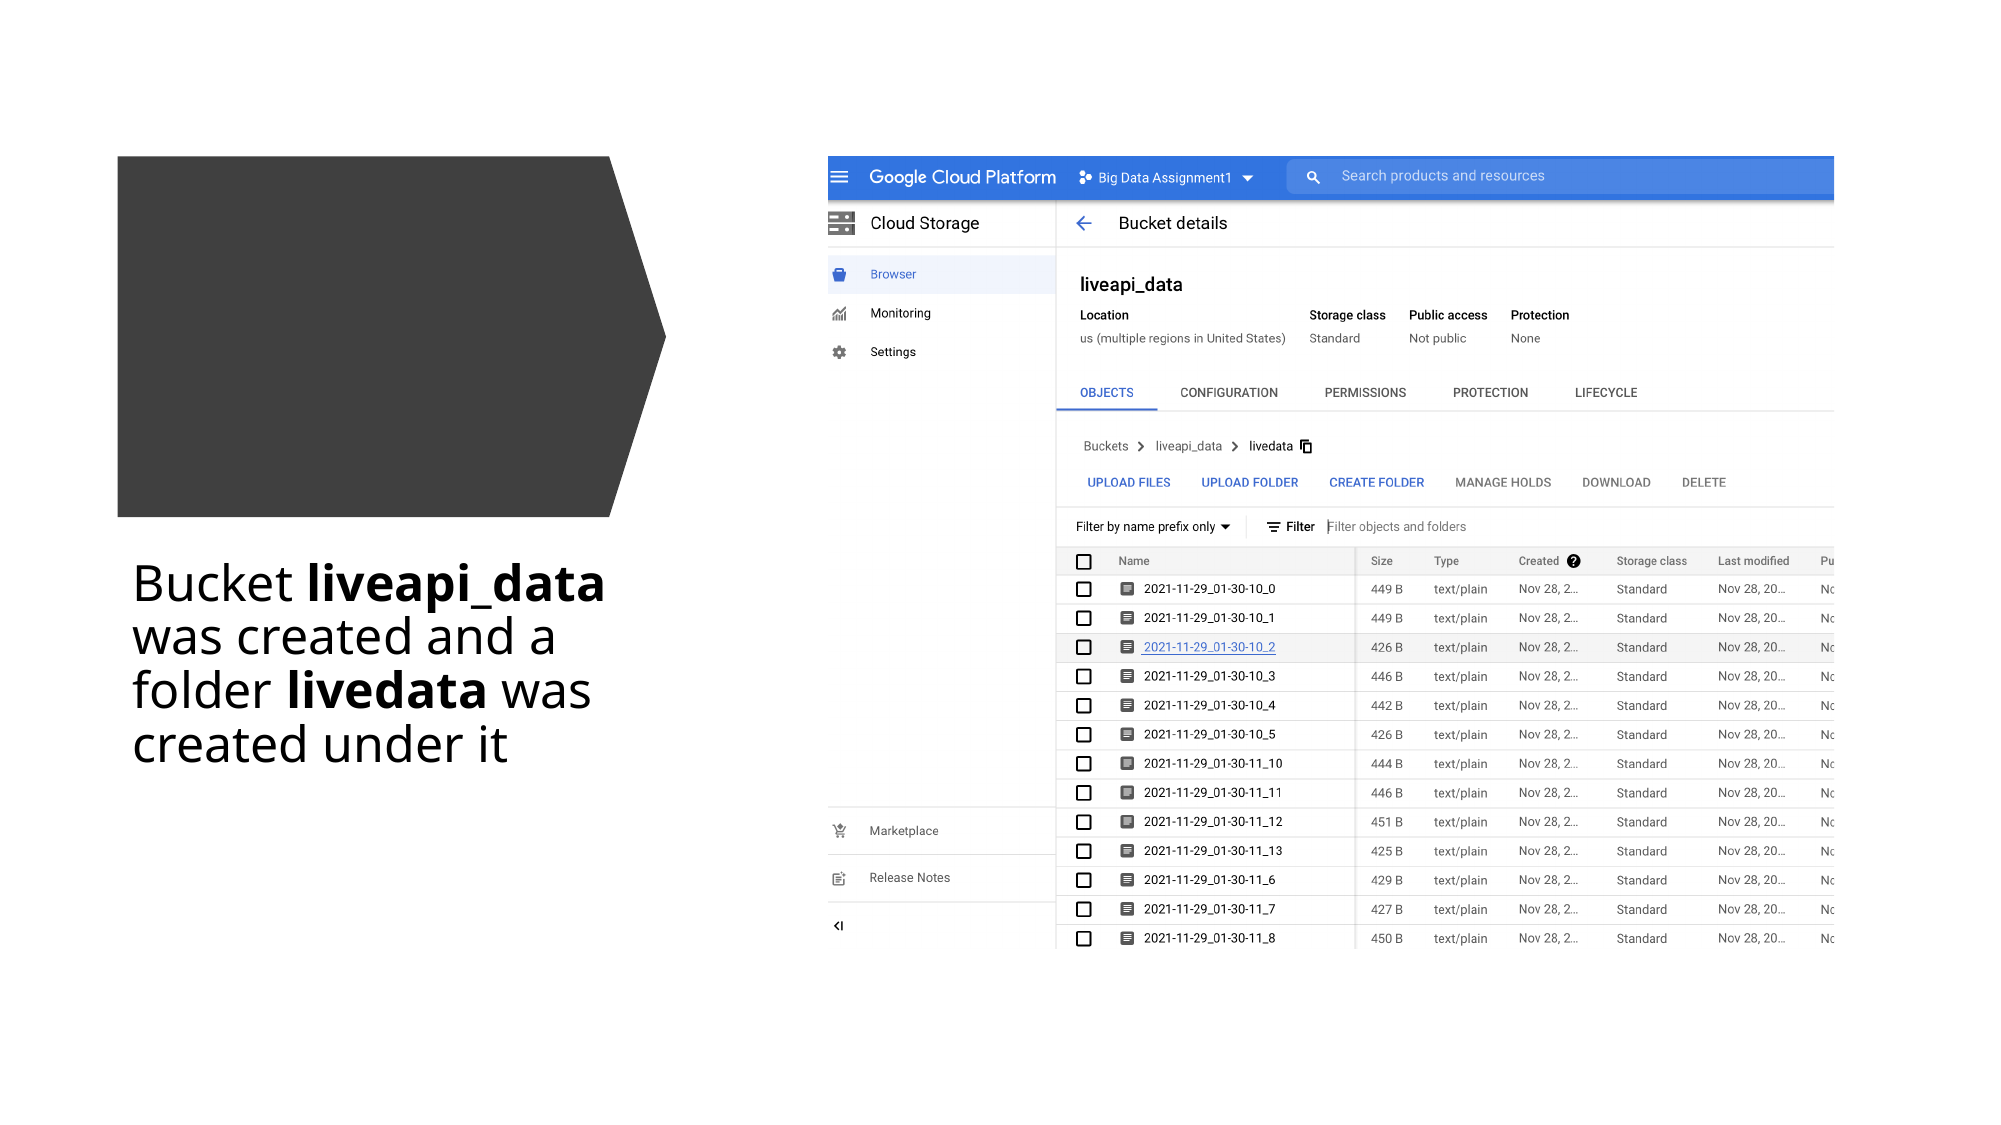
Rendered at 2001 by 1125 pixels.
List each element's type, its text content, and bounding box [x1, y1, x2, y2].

text_box Bucket liveapi_data was created and a folder livedata was created under it [117, 550, 666, 949]
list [828, 156, 1835, 949]
text_box [116, 155, 668, 519]
